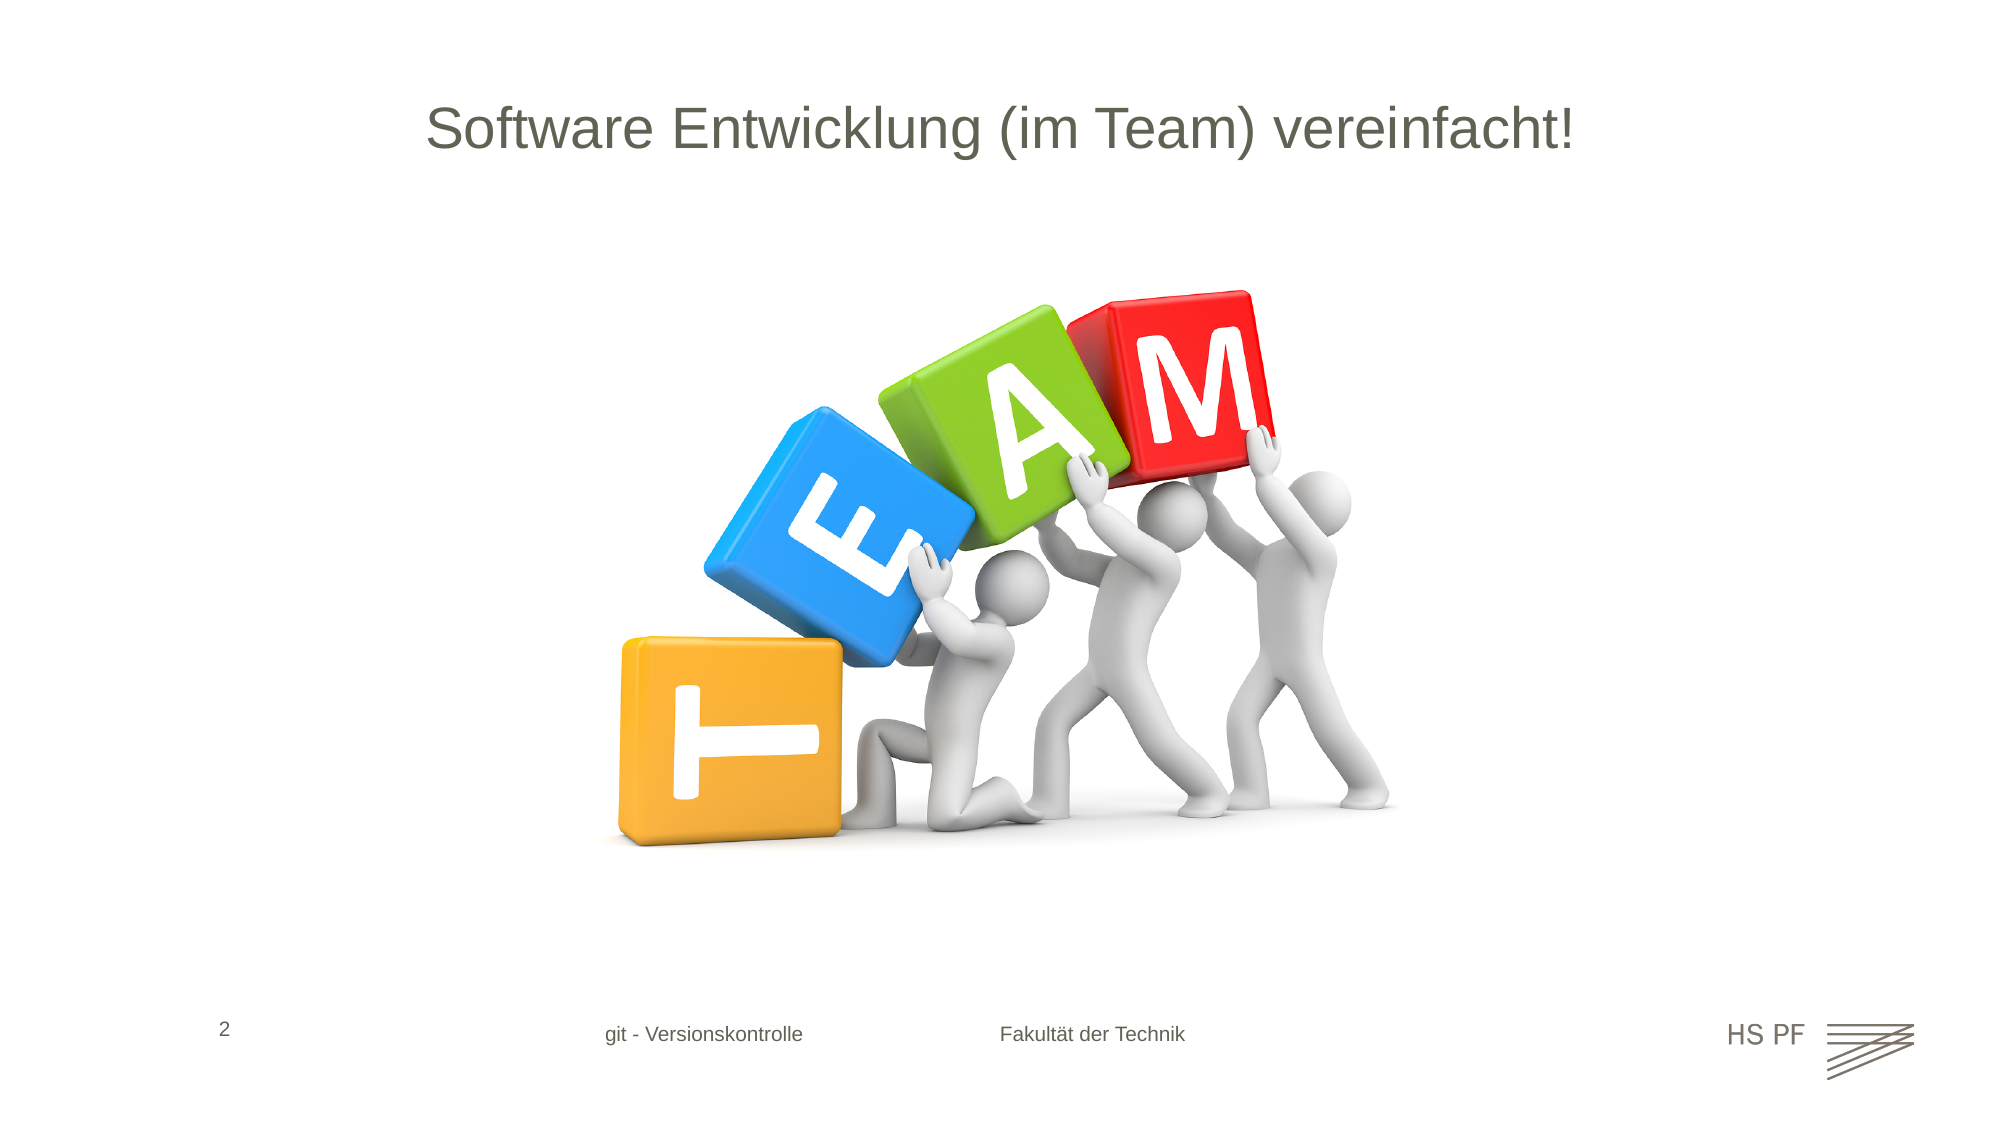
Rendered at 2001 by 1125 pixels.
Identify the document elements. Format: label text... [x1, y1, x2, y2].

title Software Entwicklung (im Team) vereinfacht! [219, 98, 1783, 189]
picture [1708, 1003, 1935, 1107]
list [506, 192, 1494, 933]
